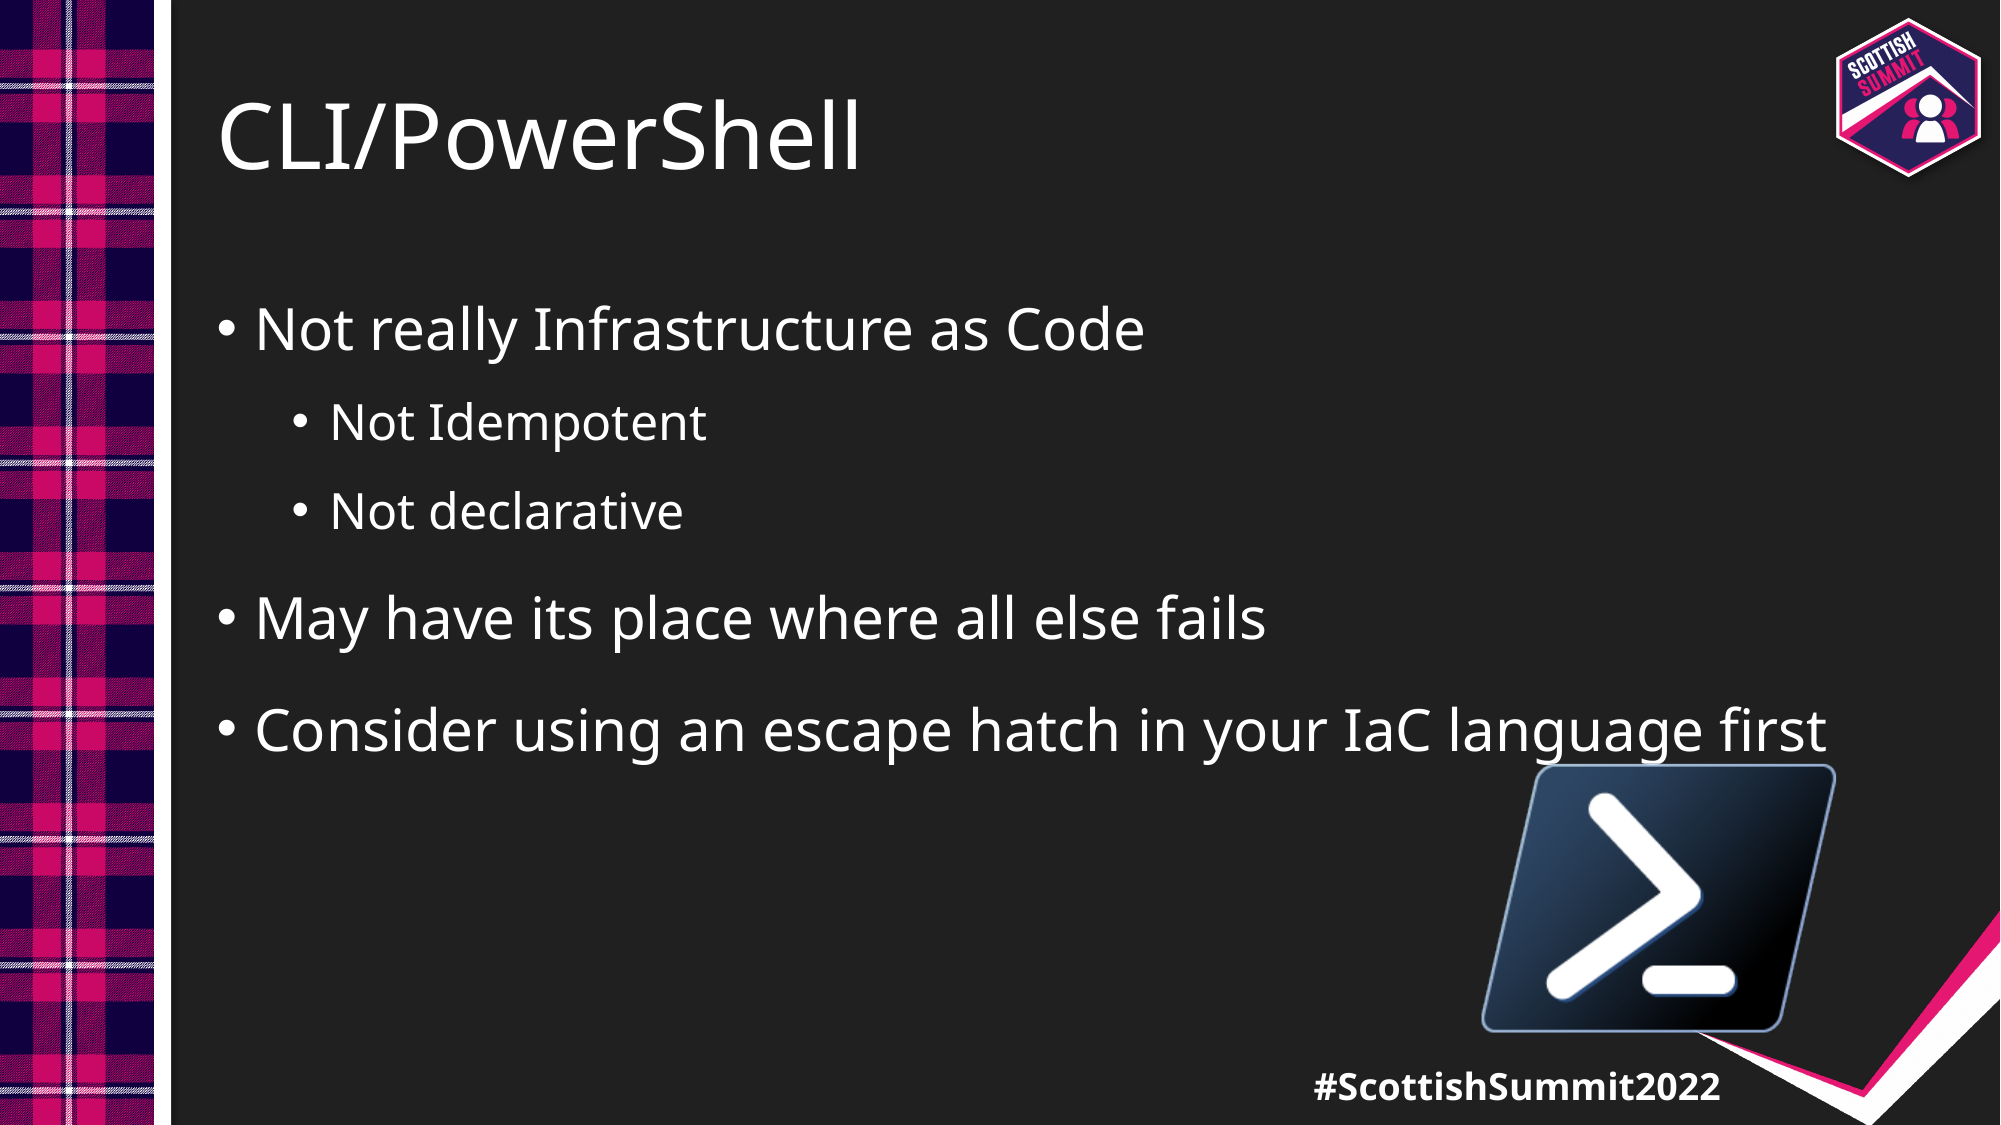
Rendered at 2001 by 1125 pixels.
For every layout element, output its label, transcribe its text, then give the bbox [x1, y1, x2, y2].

title CLI/PowerShell [201, 30, 1927, 249]
list Not really Infrastructure as Code Not Idempotent Not declarative May have its place where all else fails Consider using an escape hatch in your IaC language first [201, 263, 1927, 1005]
picture [0, 0, 154, 1125]
picture [1467, 707, 2001, 1125]
picture [1827, 16, 1990, 179]
